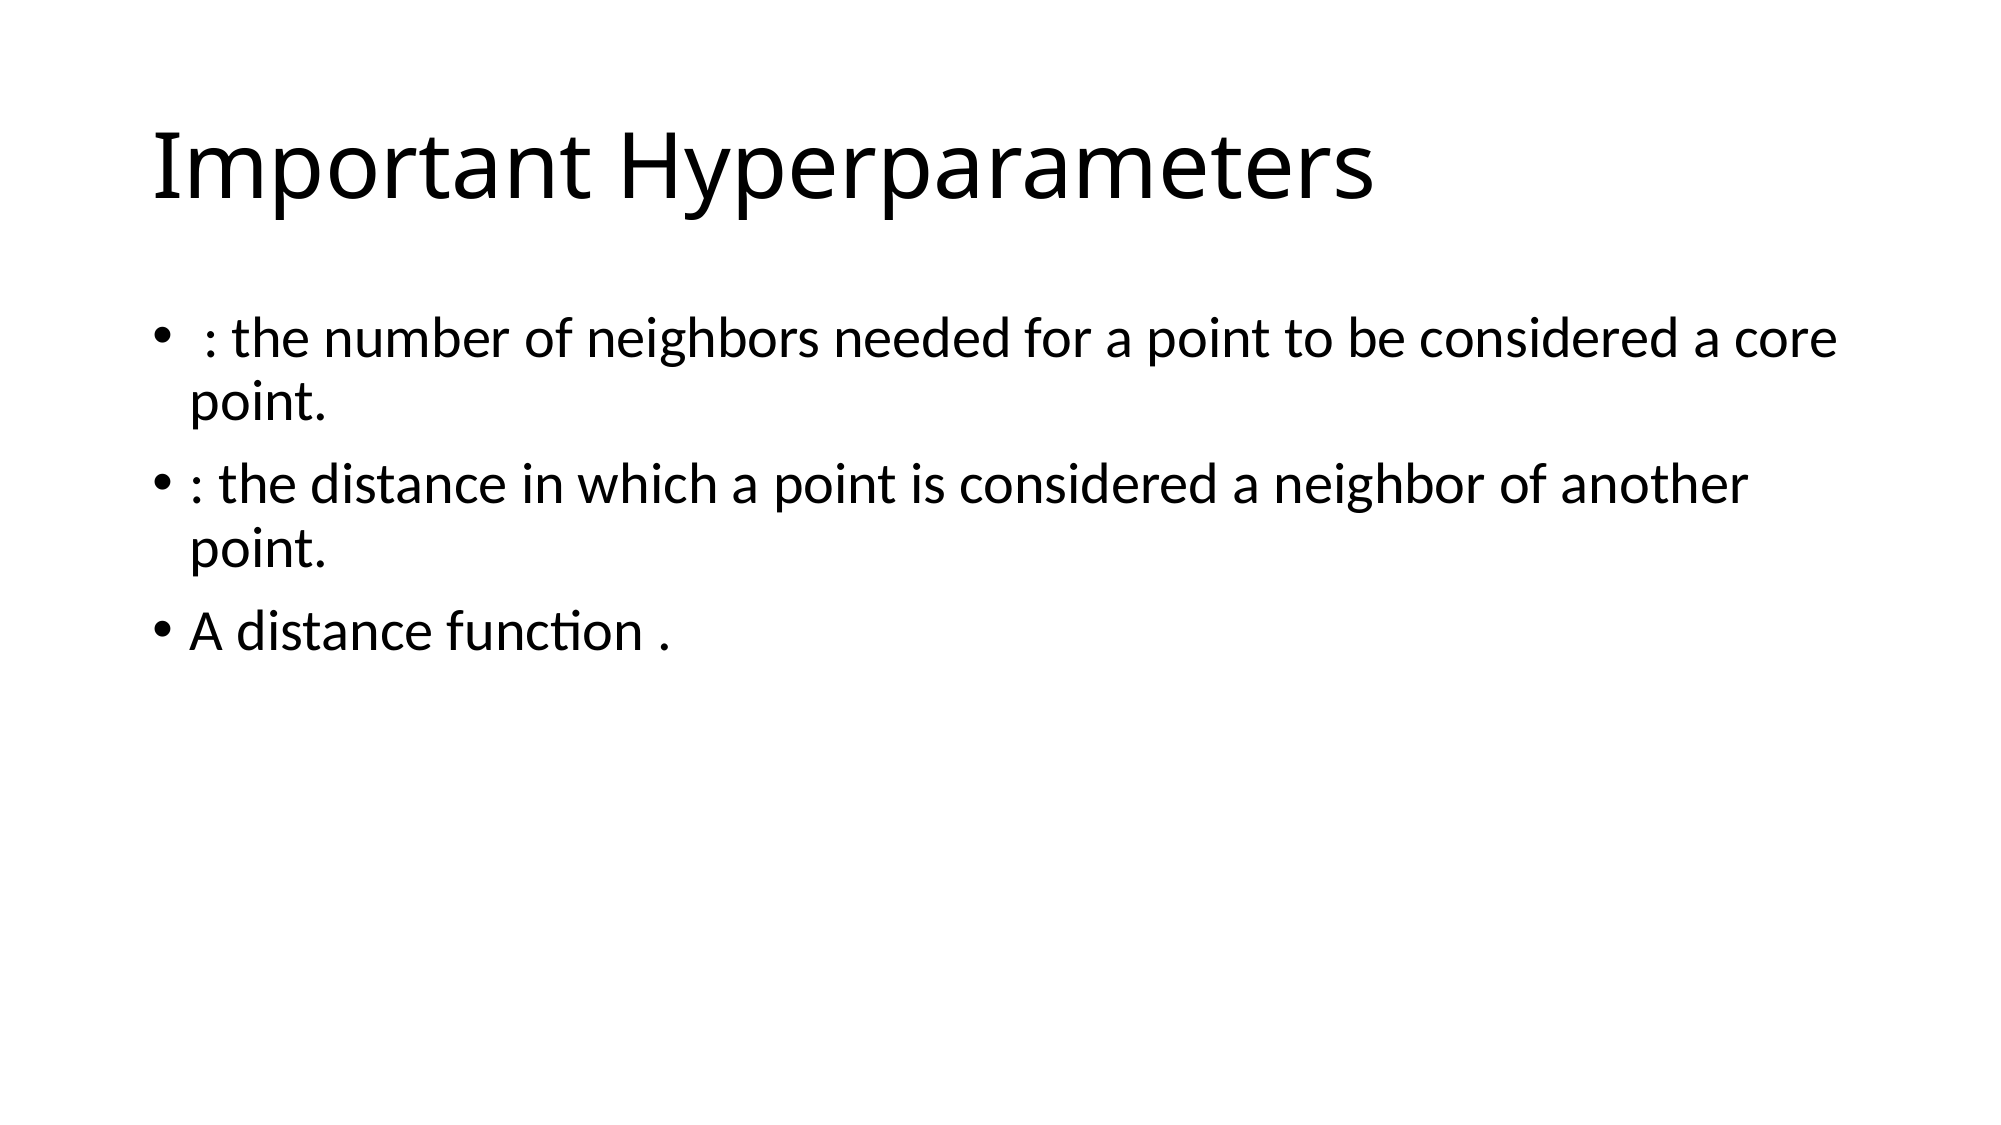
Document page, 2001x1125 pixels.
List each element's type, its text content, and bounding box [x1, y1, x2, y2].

title Important Hyperparameters [137, 59, 1863, 278]
